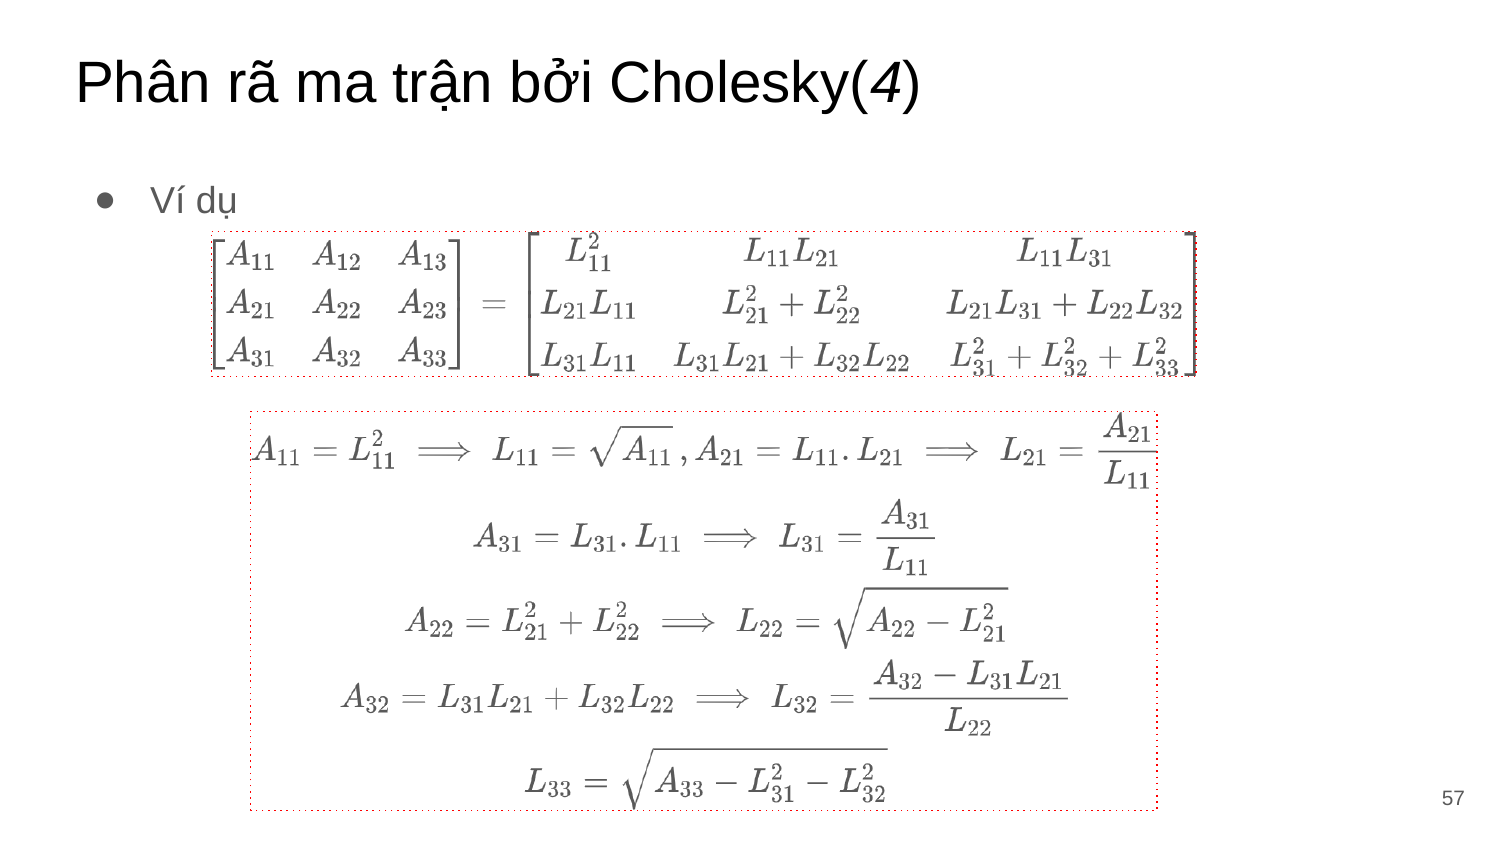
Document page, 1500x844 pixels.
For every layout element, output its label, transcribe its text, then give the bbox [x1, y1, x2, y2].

title Phân rã ma trận bởi Cholesky(4) [60, 28, 1458, 123]
picture [251, 411, 1157, 810]
picture [212, 231, 1196, 377]
list Ví dụ [60, 154, 1458, 810]
slide_number ‹#› [1389, 764, 1480, 830]
